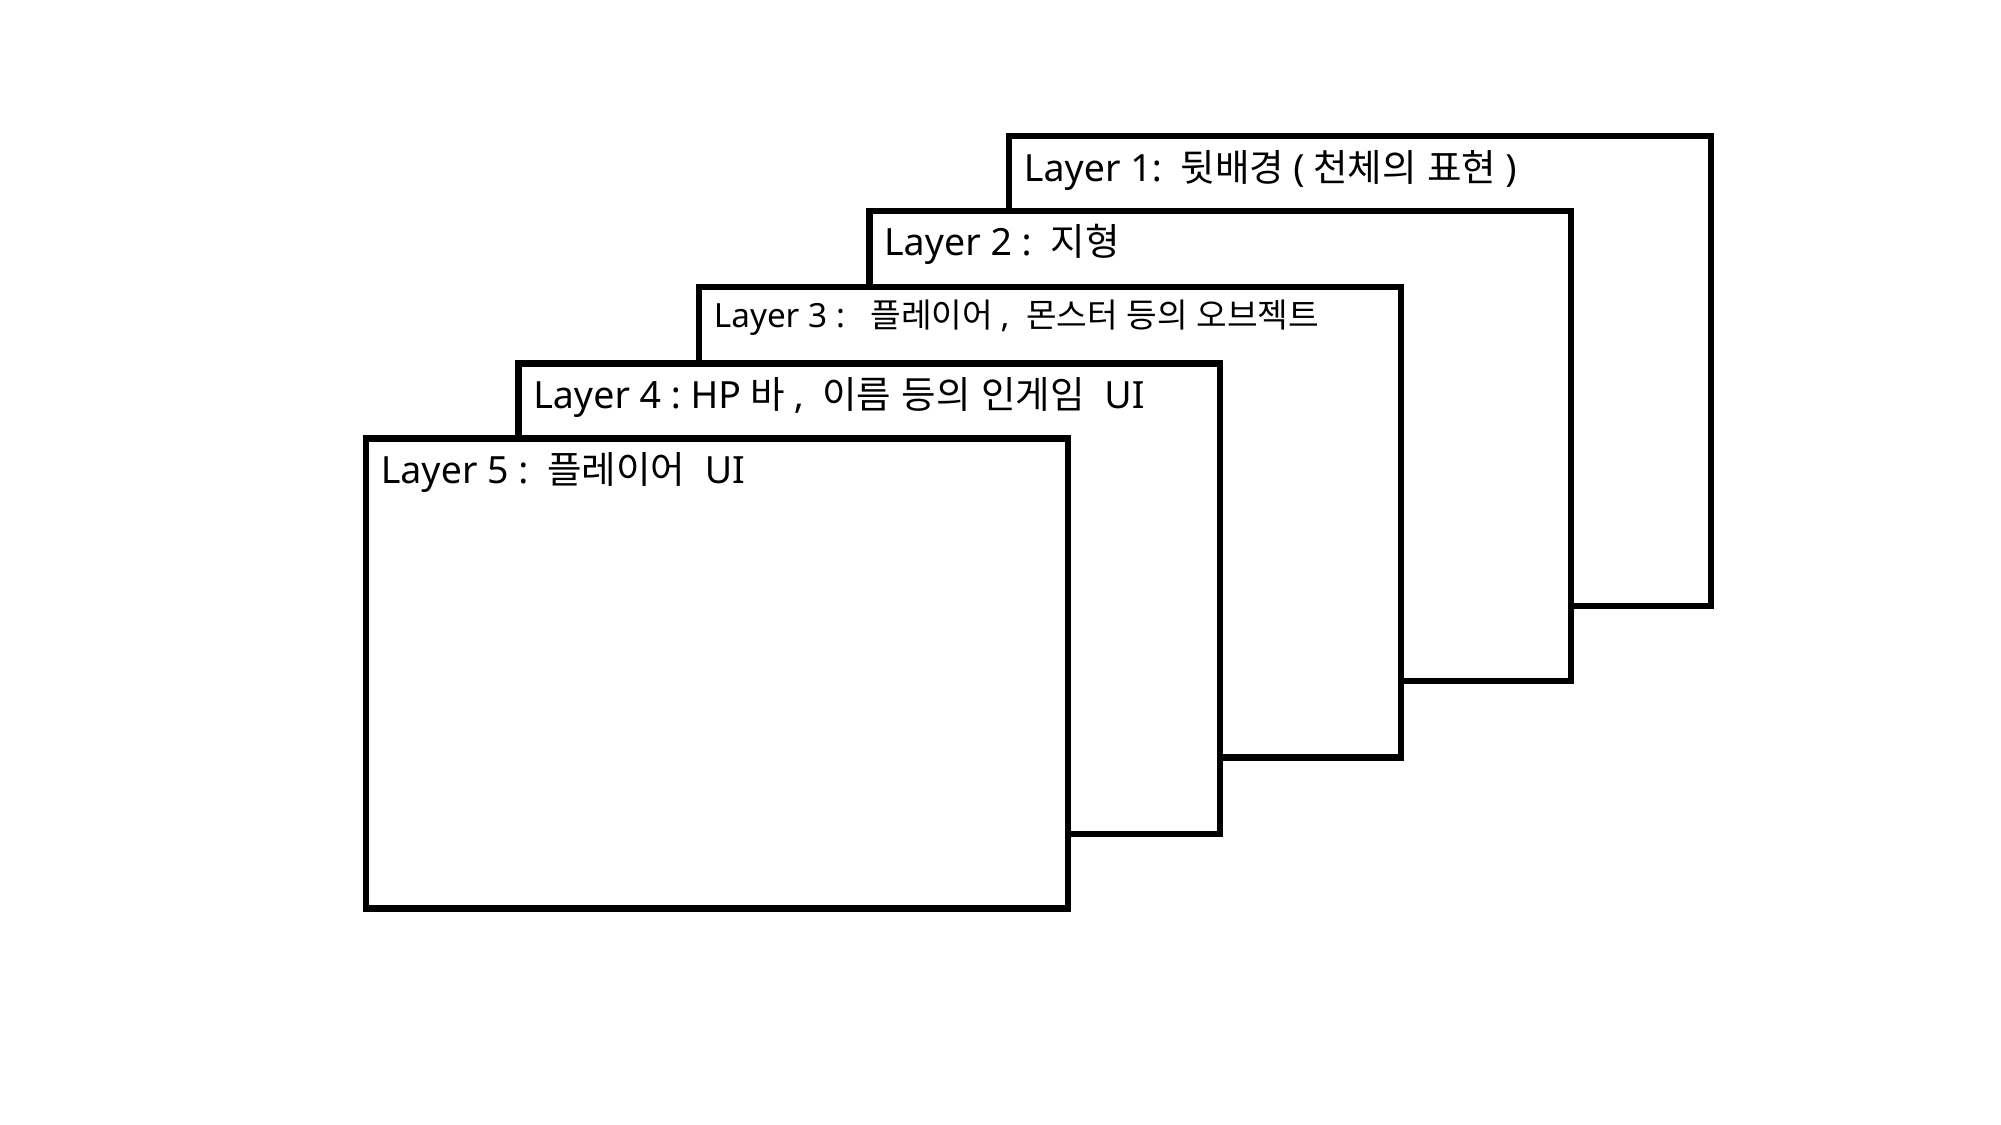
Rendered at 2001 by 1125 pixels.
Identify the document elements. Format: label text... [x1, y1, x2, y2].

text_box Layer 5 : 플레이어 UI [365, 437, 1069, 910]
text_box Layer 1: 뒷배경(천체의 표현) [1008, 135, 1712, 607]
text_box Layer 3 : 플레이어, 몬스터 등의 오브젝트 [698, 286, 1402, 758]
text_box Layer 4 : HP바, 이름 등의 인게임 UI [518, 363, 1221, 835]
text_box Layer 2 : 지형 [868, 210, 1572, 682]
